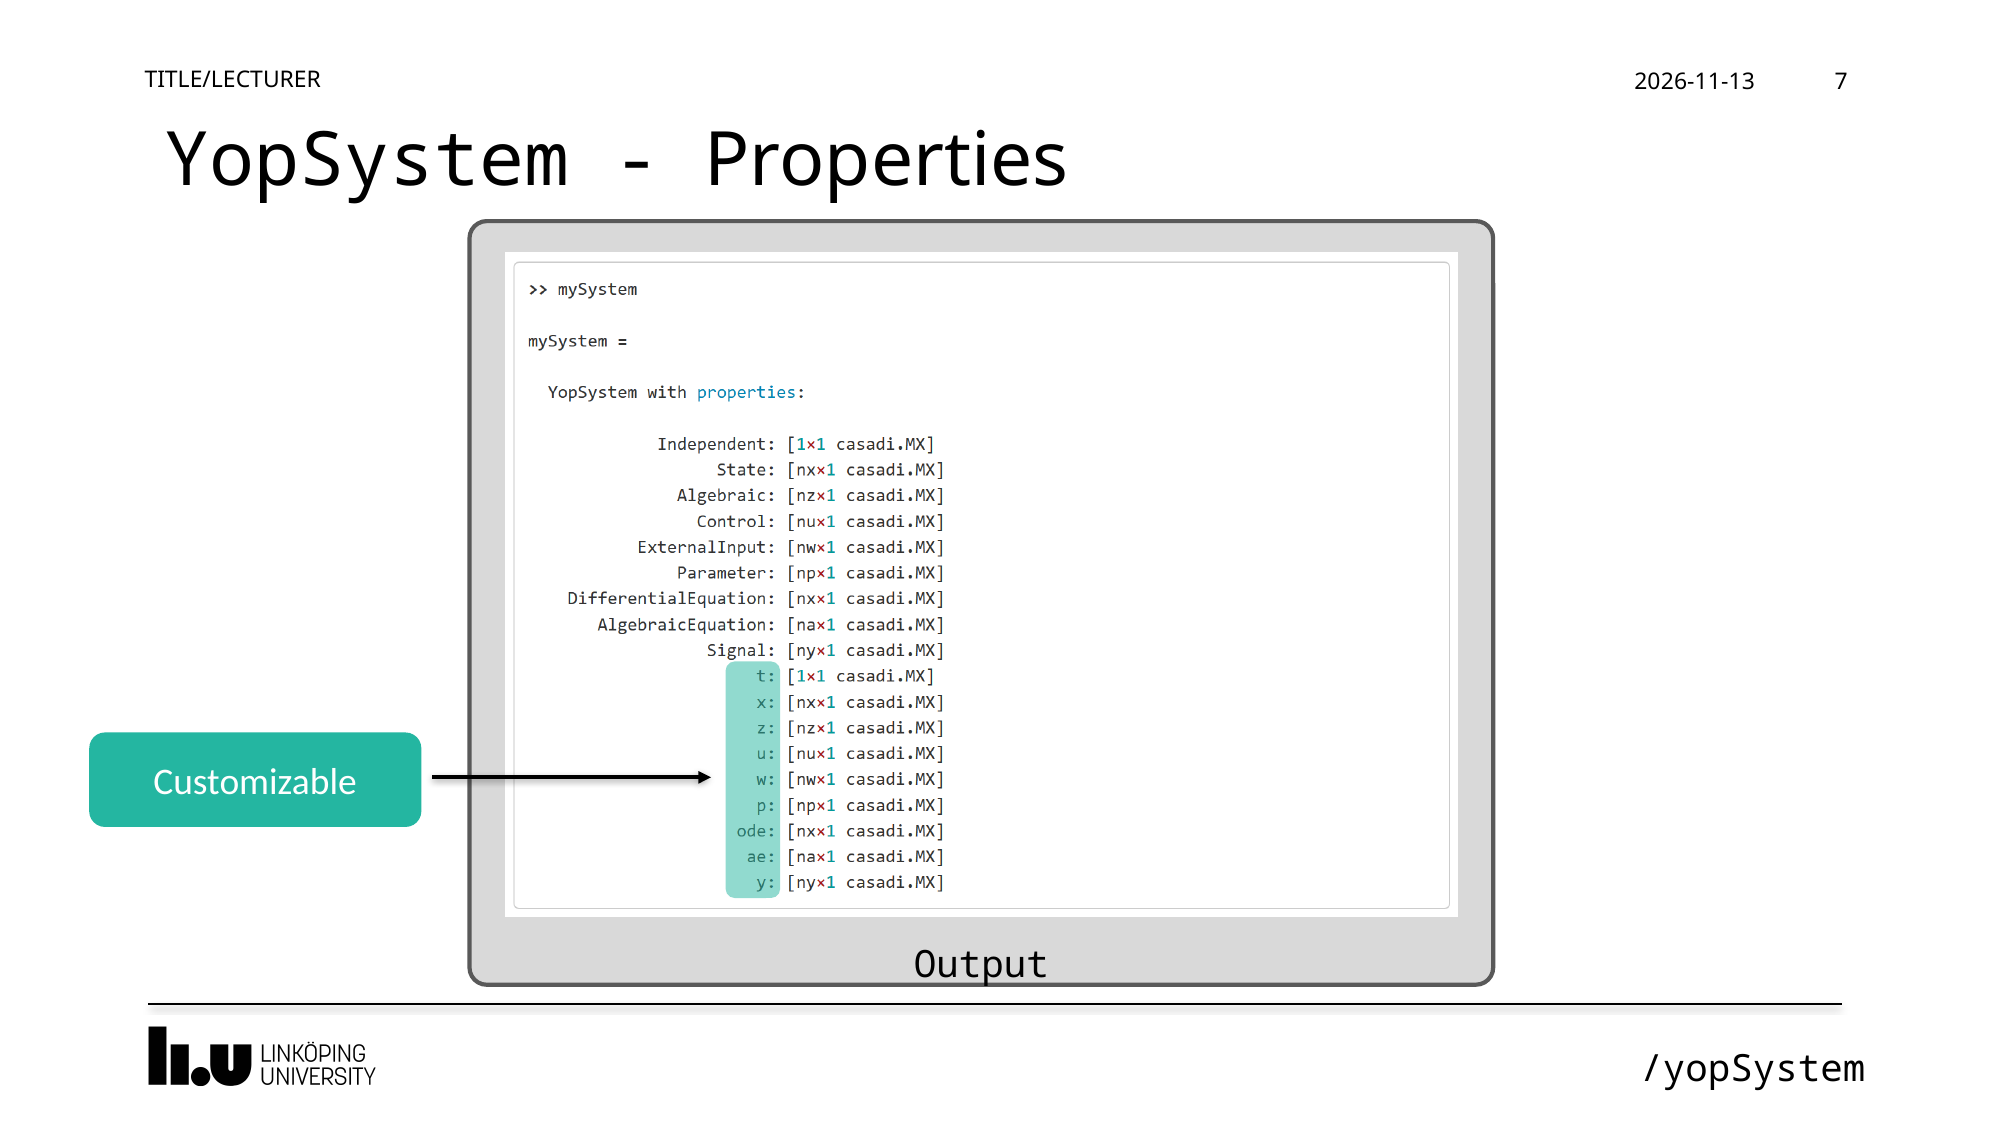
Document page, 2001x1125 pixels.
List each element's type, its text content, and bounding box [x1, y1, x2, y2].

slide_number 7 [1741, 59, 1863, 103]
picture [146, 1023, 378, 1089]
title YopSystem - Properties [149, 103, 1843, 240]
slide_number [1457, 59, 1741, 103]
text_box /yopSystem [1625, 1036, 1920, 1096]
text_box Customizable [87, 730, 424, 830]
footer TITLE/LECTURER [129, 59, 1407, 103]
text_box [469, 220, 1494, 985]
